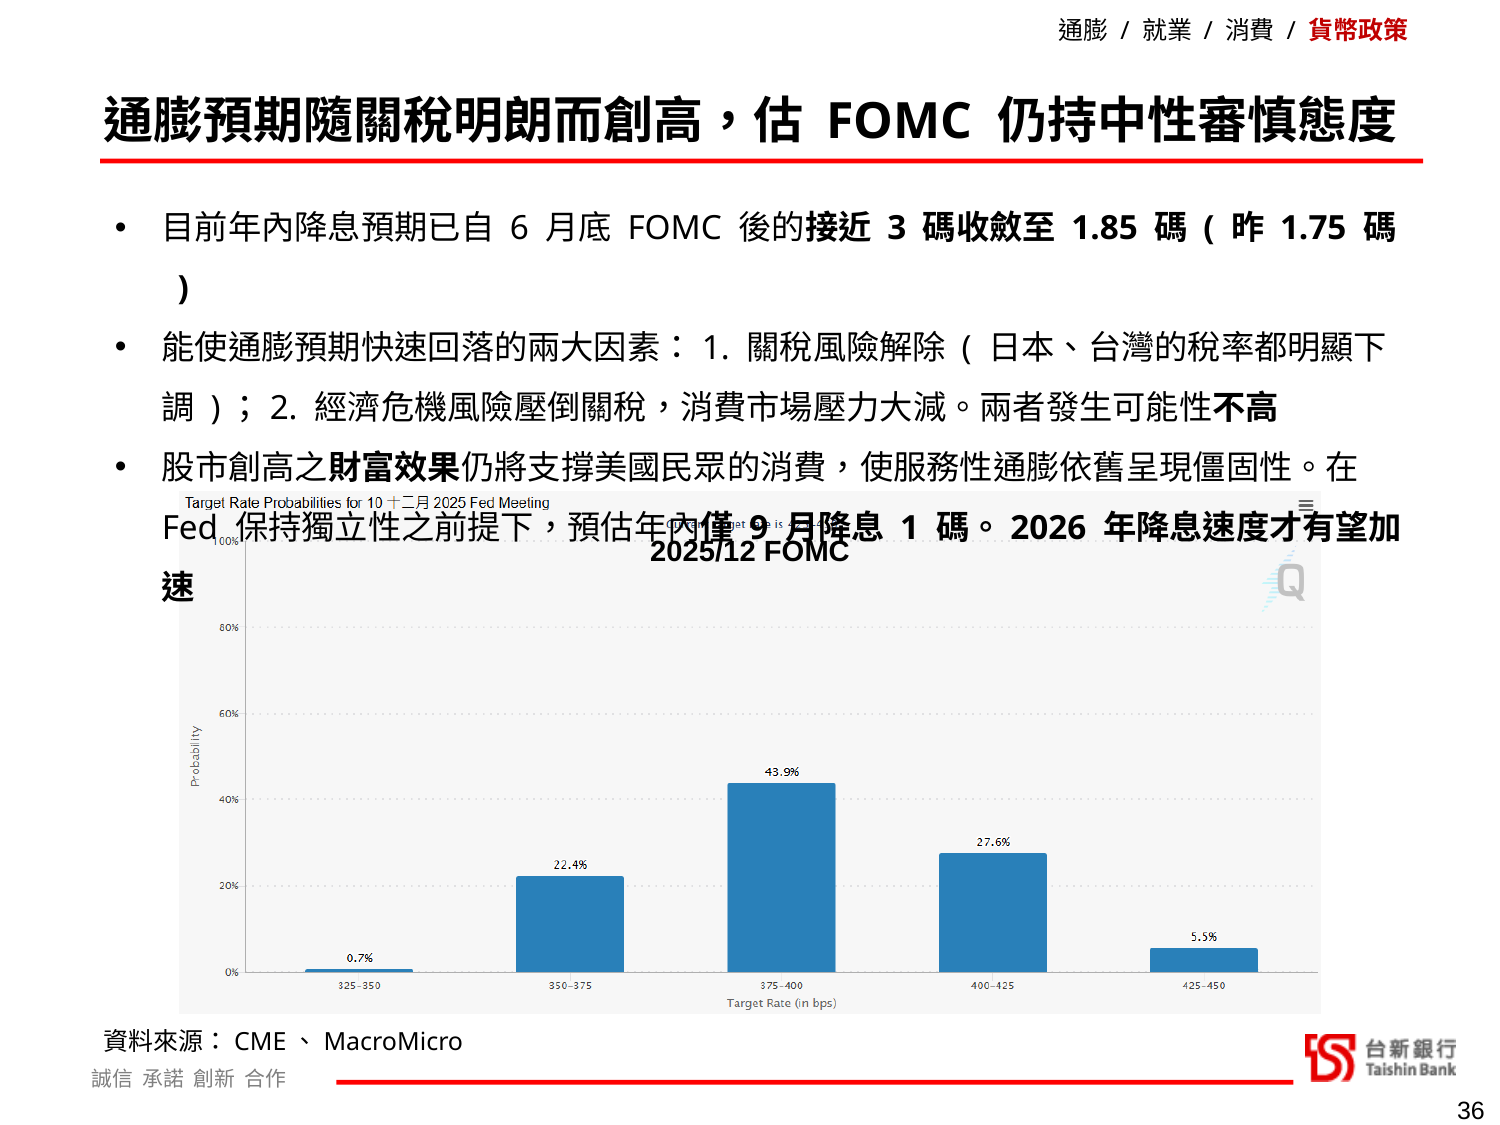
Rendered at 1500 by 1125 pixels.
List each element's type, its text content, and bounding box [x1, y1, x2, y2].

slide_number 36 [1423, 1087, 1500, 1123]
text_box 資料來源：CME、MacroMicro [88, 987, 1306, 1063]
text_box 目前年內降息預期已自 6 月底 FOMC 後的接近 3 碼收斂至 1.85 碼 ( 昨 1.75 碼 ) 能使通膨預期快速回落的兩大因素：1. 關稅風險解除 ( 日本、台灣的稅率都明顯下調 )；2. 經濟危機風險壓倒關稅，消費市場壓力大減。兩者發生可能性不高 股市創高之財富效果仍將支撐美國民眾的消費，使服務性通膨依舊呈現僵固性。在 Fed 保持獨立性之前提下，預估年內僅 9 月降息 1 碼。2026 年降息速度才有望加速 [100, 179, 1424, 614]
text_box 通膨 / 就業 / 消費 / 貨幣政策 [738, 7, 1424, 52]
picture [1305, 1034, 1456, 1082]
text_box 通膨預期隨關稅明朗而創高，估 FOMC 仍持中性審慎態度 [88, 81, 1424, 157]
picture [179, 491, 1321, 1015]
